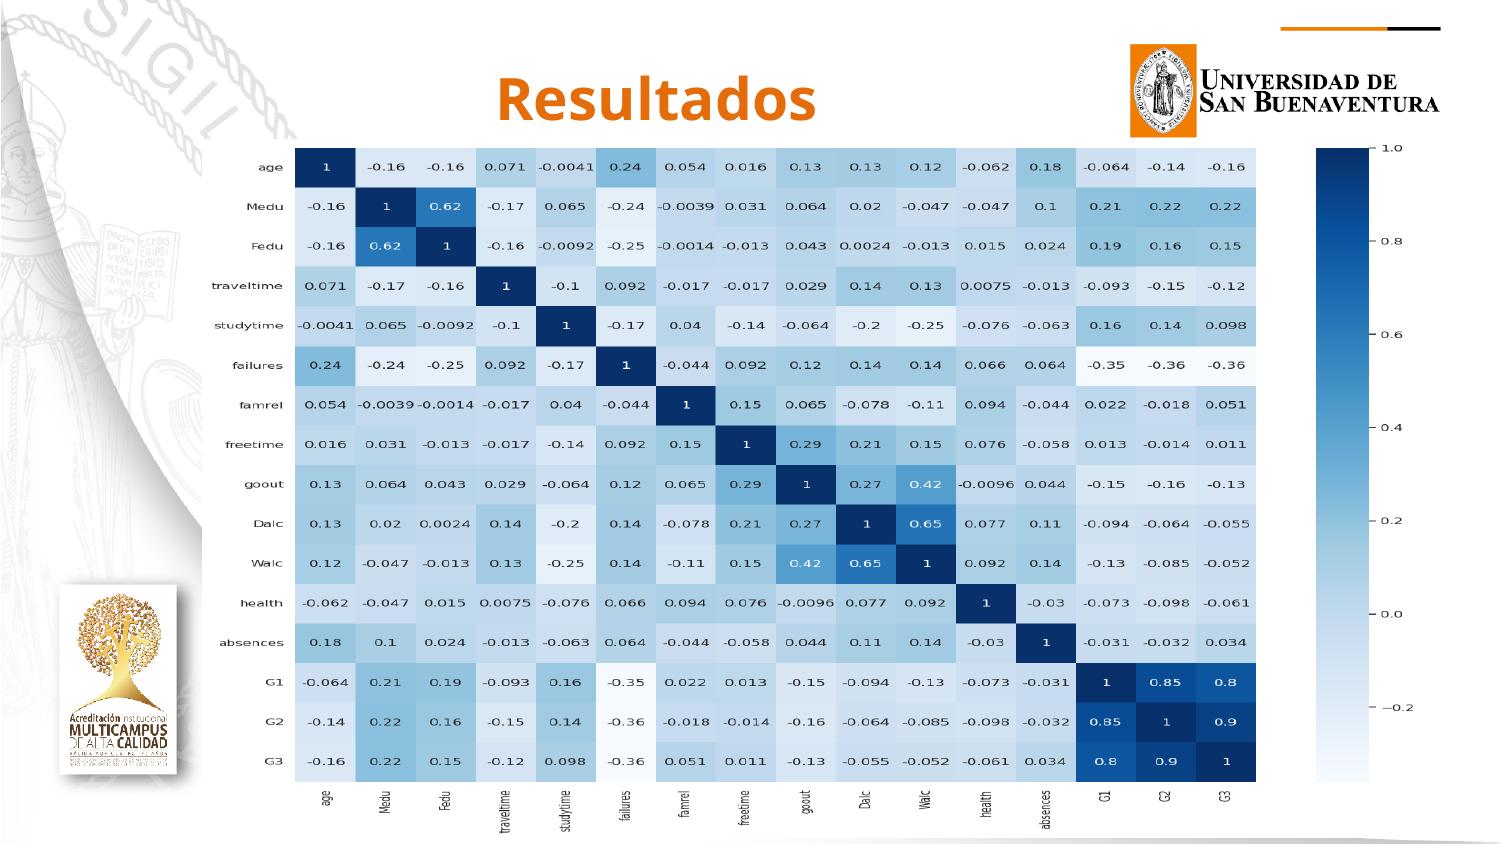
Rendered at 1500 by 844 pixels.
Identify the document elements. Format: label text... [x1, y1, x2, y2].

picture [0, 0, 1500, 844]
list Resultados [366, 53, 948, 138]
